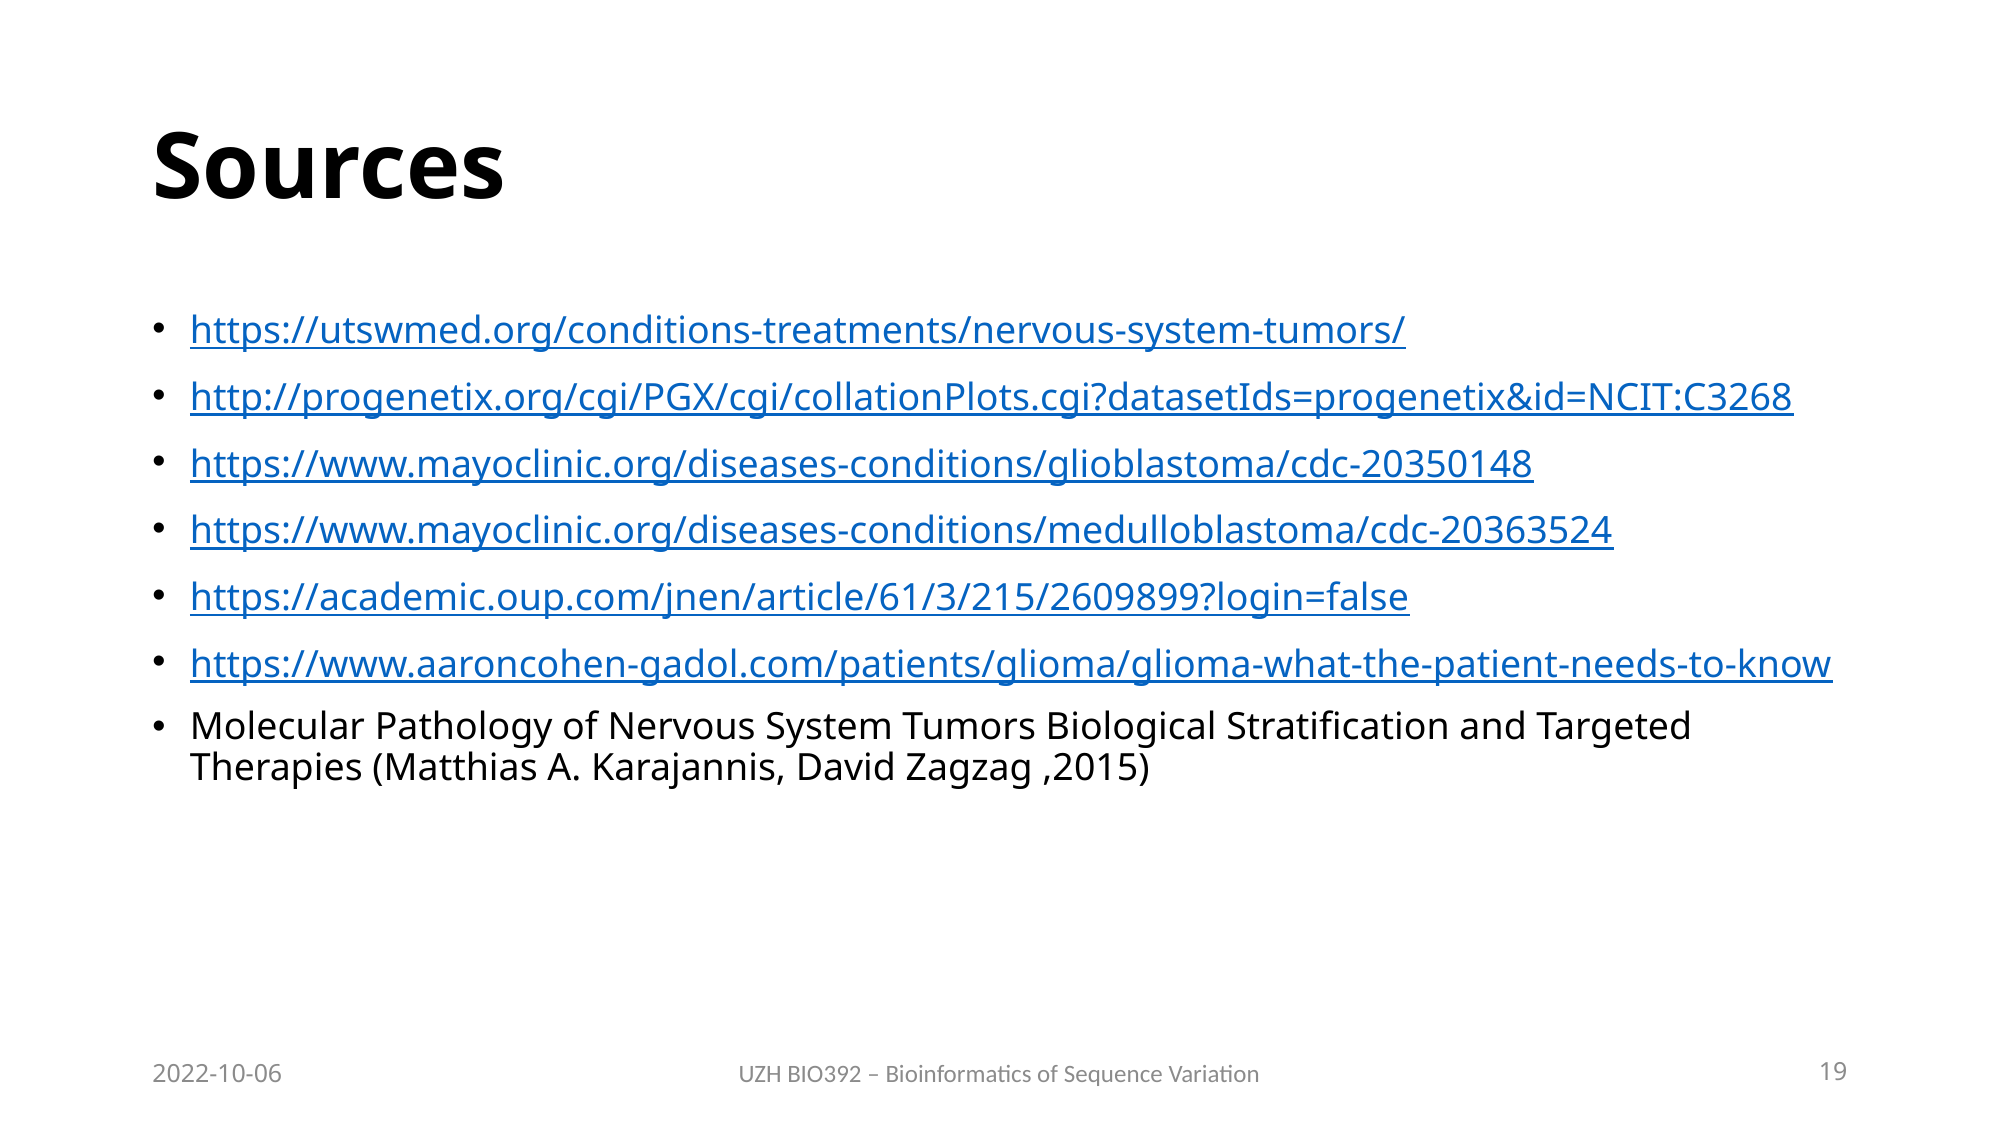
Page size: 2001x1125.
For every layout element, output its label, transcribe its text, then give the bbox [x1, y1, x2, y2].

text_box [616, 468, 647, 529]
slide_number 19 [1412, 1042, 1863, 1103]
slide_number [137, 1042, 588, 1103]
list https://utswmed.org/conditions-treatments/nervous-system-tumors/ http://progenetix.org/cgi/PGX/cgi/collationPlots.cgi?datasetIds=progenetix&id=NCIT:C3268 https://www.mayoclinic.org/diseases-conditions/glioblastoma/cdc-20350148 https://www.mayoclinic.org/diseases-conditions/medulloblastoma/cdc-20363524 https://academic.oup.com/jnen/article/61/3/215/2609899?login=false https://www.aaroncohen-gadol.com/patients/glioma/glioma-what-the-patient-needs-to-know Molecular Pathology of Nervous System Tumors Biological Stratification and Targeted Therapies (Matthias A. Karajannis, David Zagzag ,2015) [137, 299, 1863, 1014]
title Sources [137, 59, 1863, 278]
footer UZH BIO392 – Bioinformatics of Sequence Variation [662, 1042, 1338, 1103]
